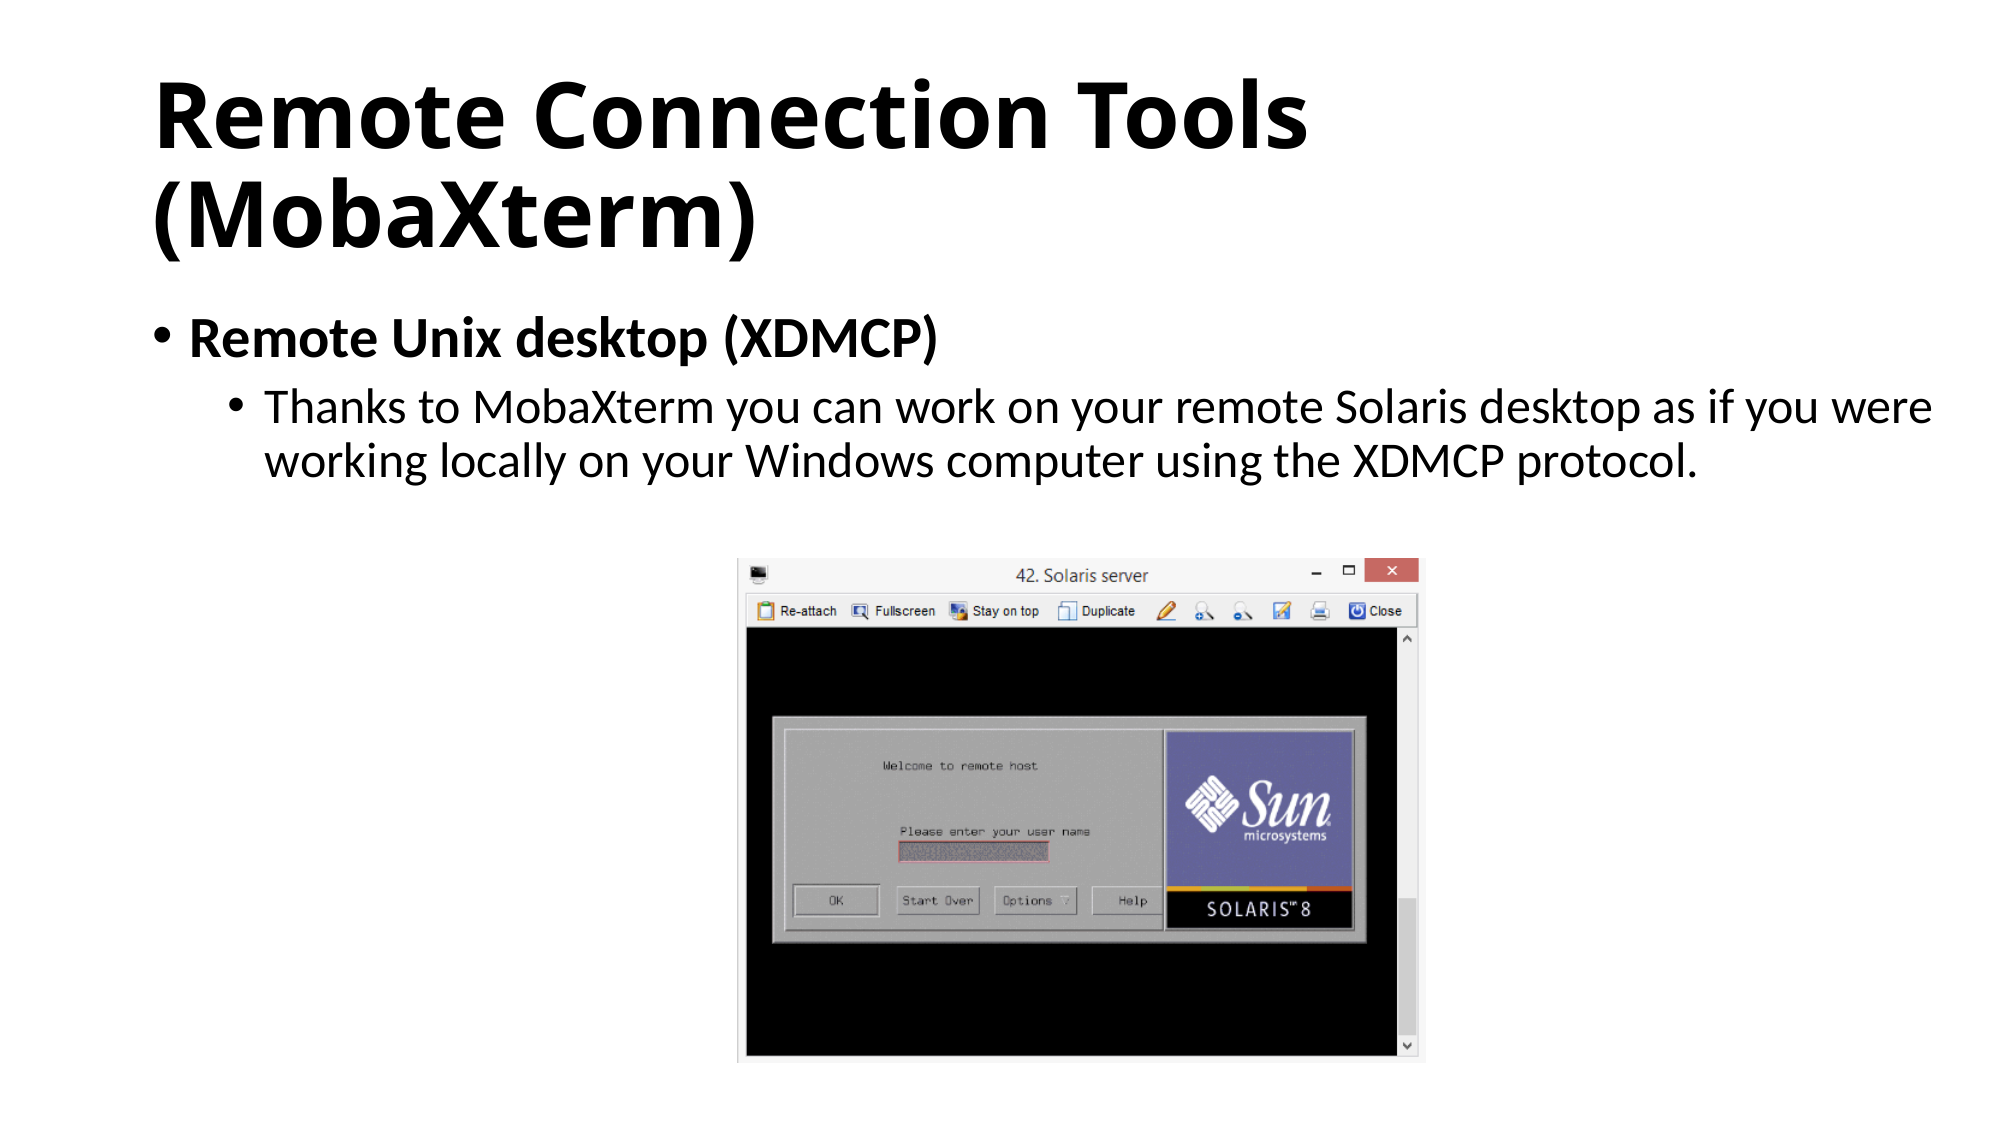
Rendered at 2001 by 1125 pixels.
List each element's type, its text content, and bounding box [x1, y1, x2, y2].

title Remote Connection Tools (MobaXterm) [137, 59, 1863, 278]
list Remote Unix desktop (XDMCP) Thanks to MobaXterm you can work on your remote Solaris desktop as if you were working locally on your Windows computer using the XDMCP protocol. [137, 299, 2000, 611]
picture [736, 558, 1426, 1063]
